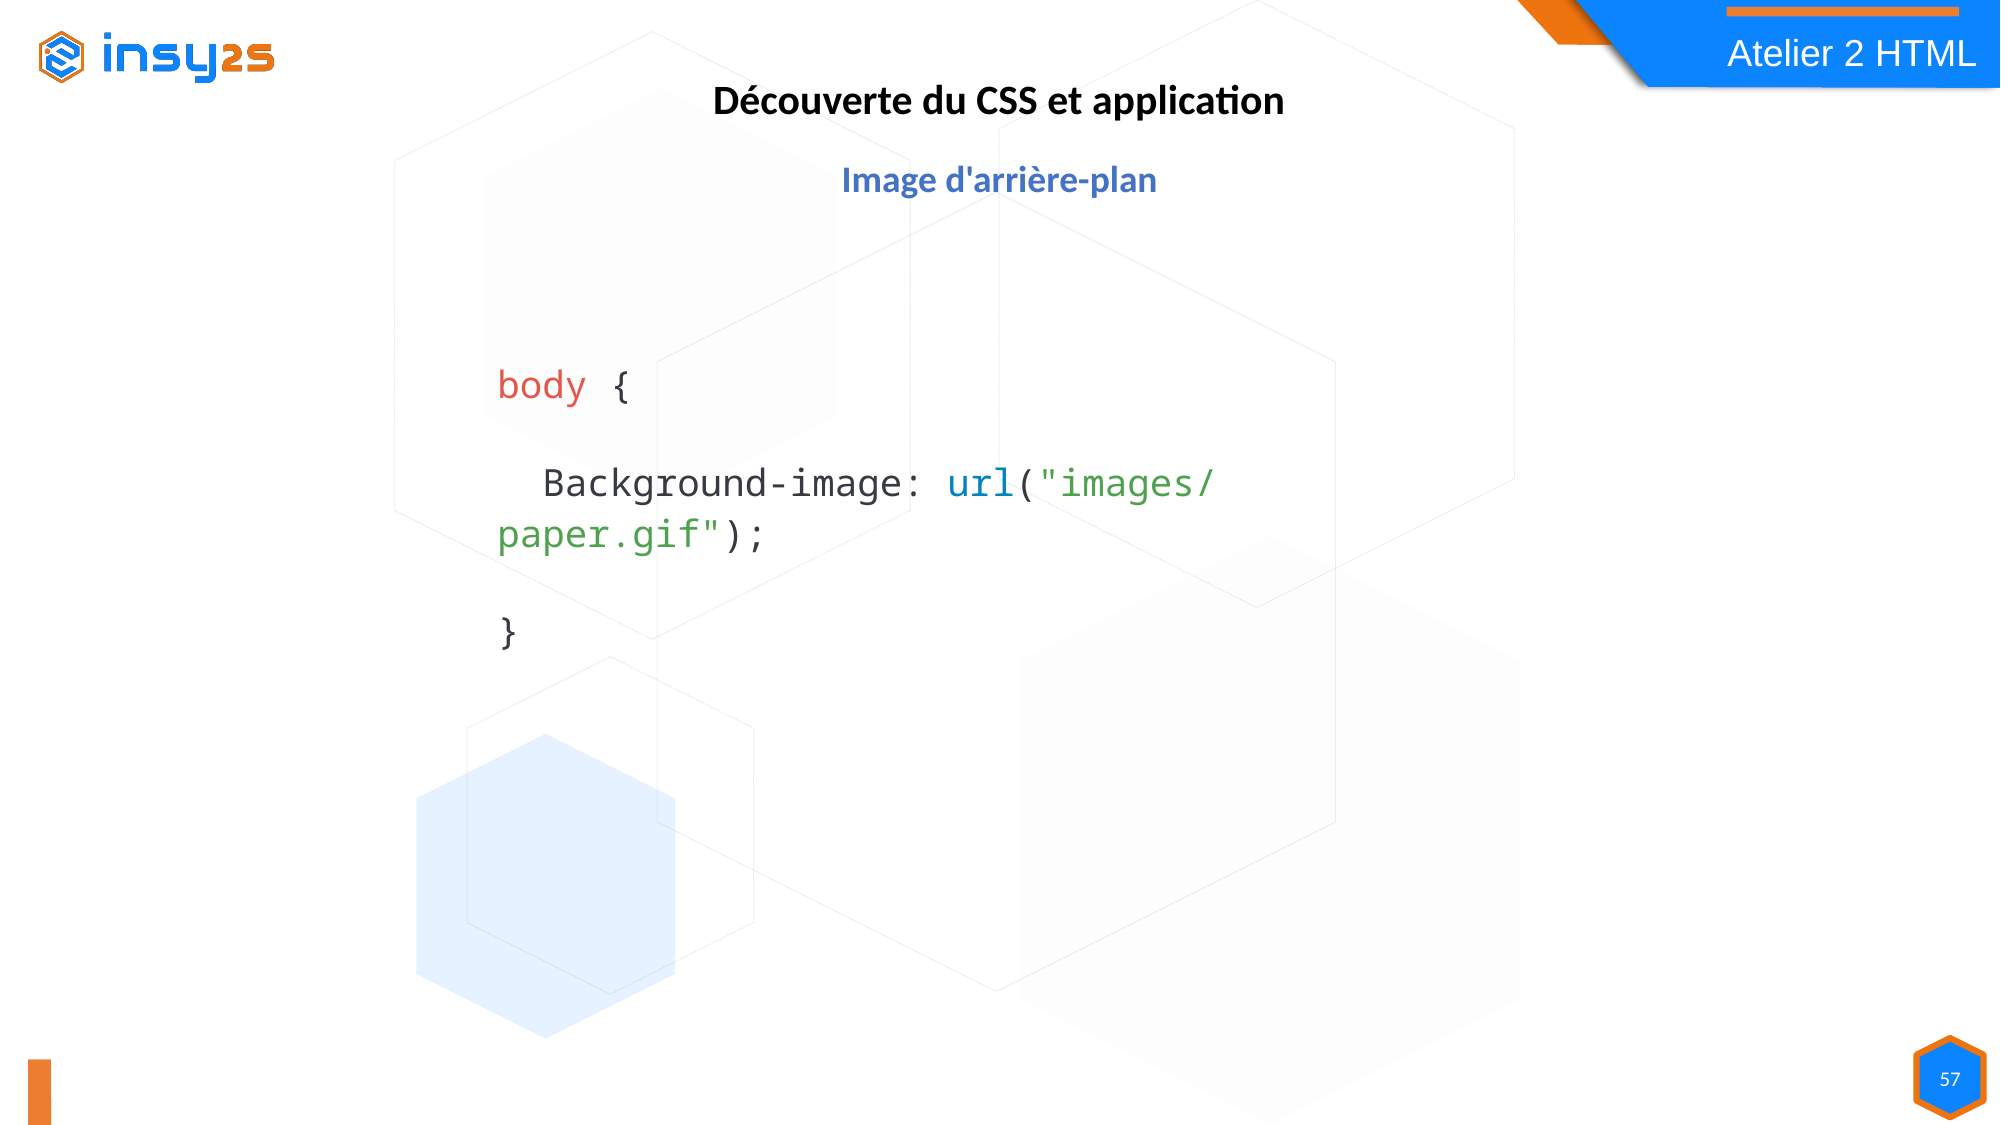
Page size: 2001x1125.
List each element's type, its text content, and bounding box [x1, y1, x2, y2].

text_box body { Background-image: url("images/paper.gif"); } [482, 347, 1516, 757]
picture [39, 31, 274, 84]
text_box Découverte du CSS et application [507, 60, 1491, 130]
slide_number 57 [1916, 1053, 1984, 1104]
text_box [1514, 0, 2000, 88]
text_box [183, 835, 1844, 896]
text_box Image d'arrière-plan [244, 143, 1756, 209]
